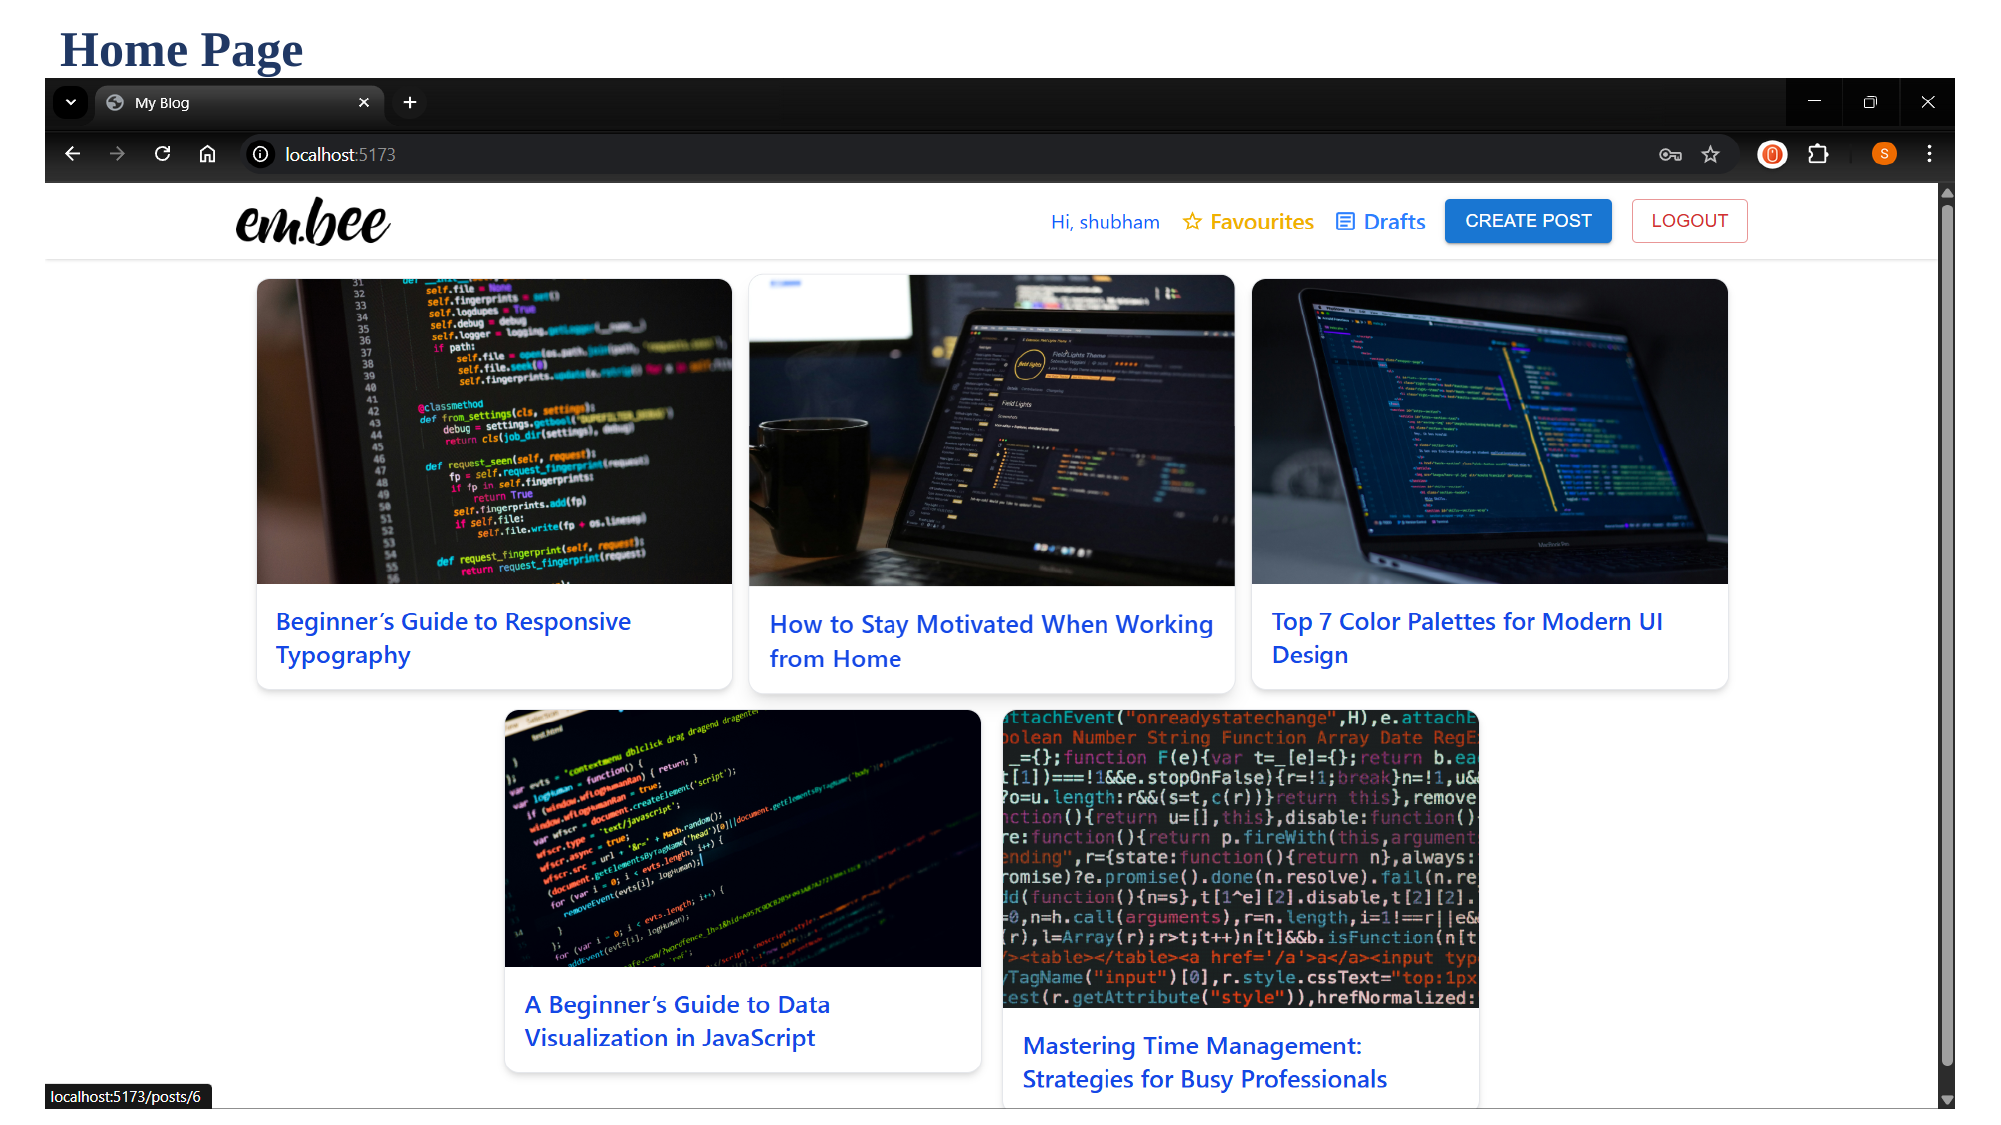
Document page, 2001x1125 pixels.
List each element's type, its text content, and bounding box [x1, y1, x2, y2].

picture [45, 78, 1955, 1109]
text_box Home Page [45, 16, 1707, 78]
